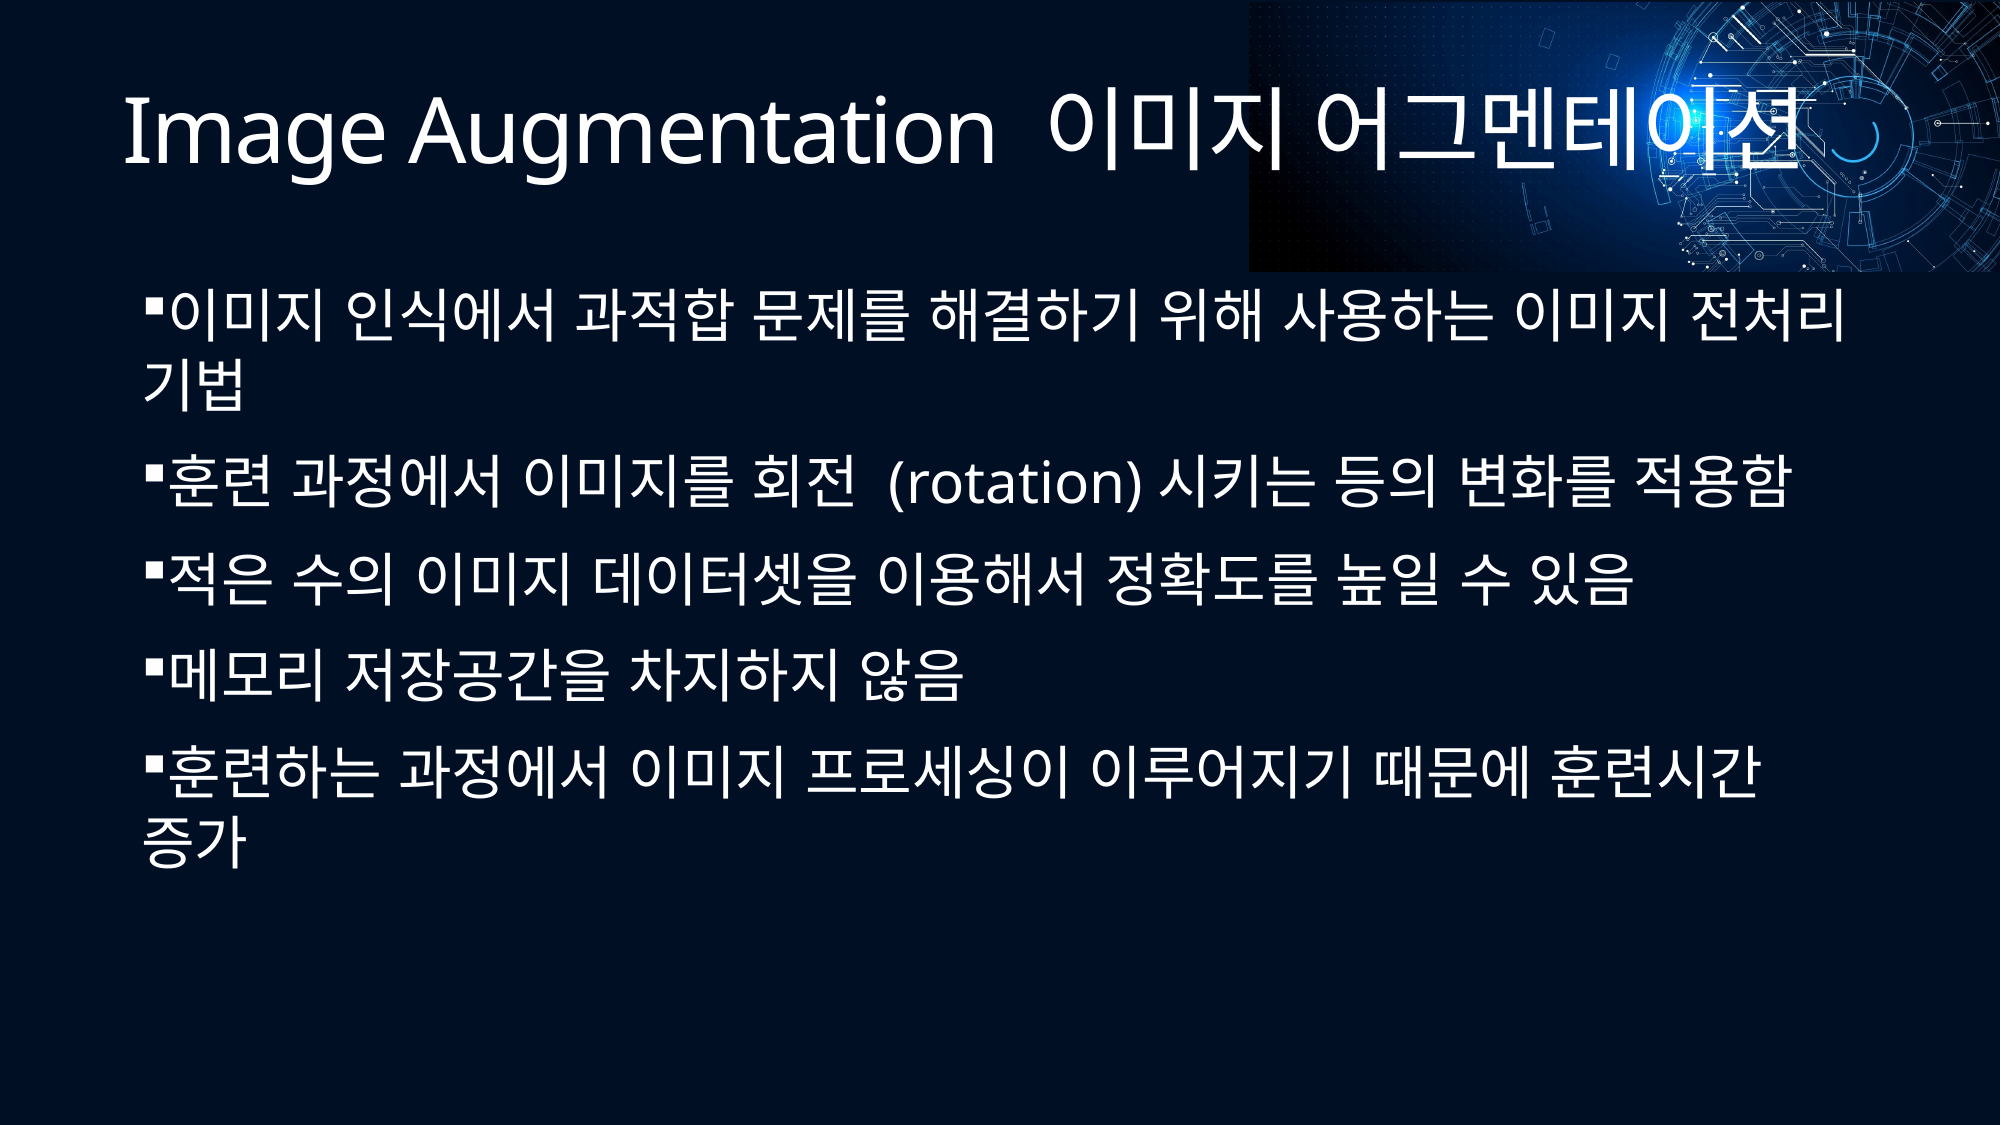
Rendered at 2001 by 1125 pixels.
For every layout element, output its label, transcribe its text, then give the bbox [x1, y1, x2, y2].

picture [1875, 2, 2000, 272]
list 이미지 인식에서 과적합 문제를 해결하기 위해 사용하는 이미지 전처리 기법 훈련 과정에서 이미지를 회전 (rotation)시키는 등의 변화를 적용함 적은 수의 이미지 데이터셋을 이용해서 정확도를 높일 수 있음 메모리 저장공간을 차지하지 않음 훈련하는 과정에서 이미지 프로세싱이 이루어지기 때문에 훈련시간 증가 [110, 271, 1875, 1125]
title Image Augmentation 이미지 어그멘테이션 [107, 0, 1875, 272]
